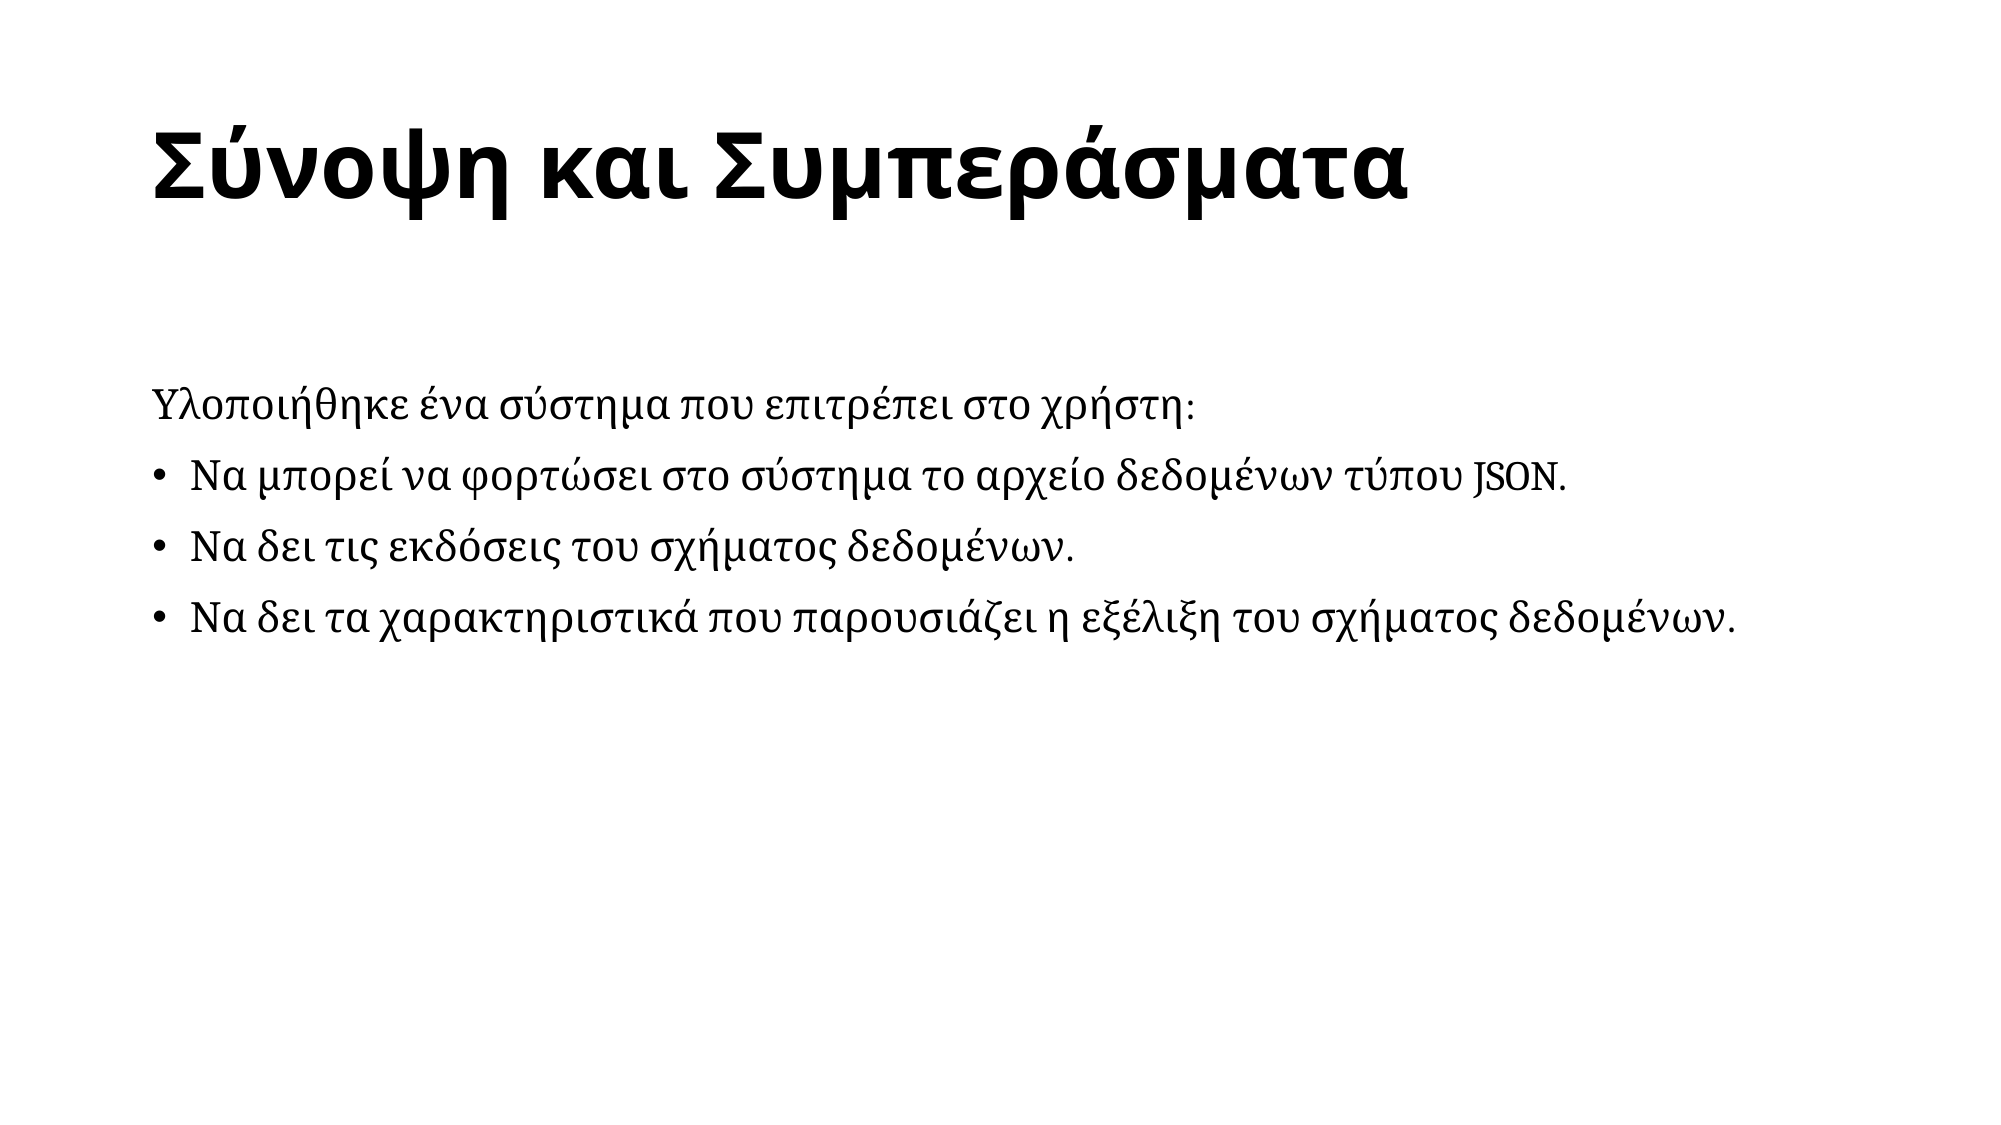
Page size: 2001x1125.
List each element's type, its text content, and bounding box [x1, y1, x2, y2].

list Υλοποιήθηκε ένα σύστημα που επιτρέπει στο χρήστη: Να μπορεί να φορτώσει στο σύστημα το αρχείο δεδομένων τύπου JSON. Να δει τις εκδόσεις του σχήματος δεδομένων. Να δει τα χαρακτηριστικά που παρουσιάζει η εξέλιξη του σχήματος δεδομένων. [137, 299, 1863, 1014]
title Σύνοψη και Συμπεράσματα [137, 59, 1863, 278]
